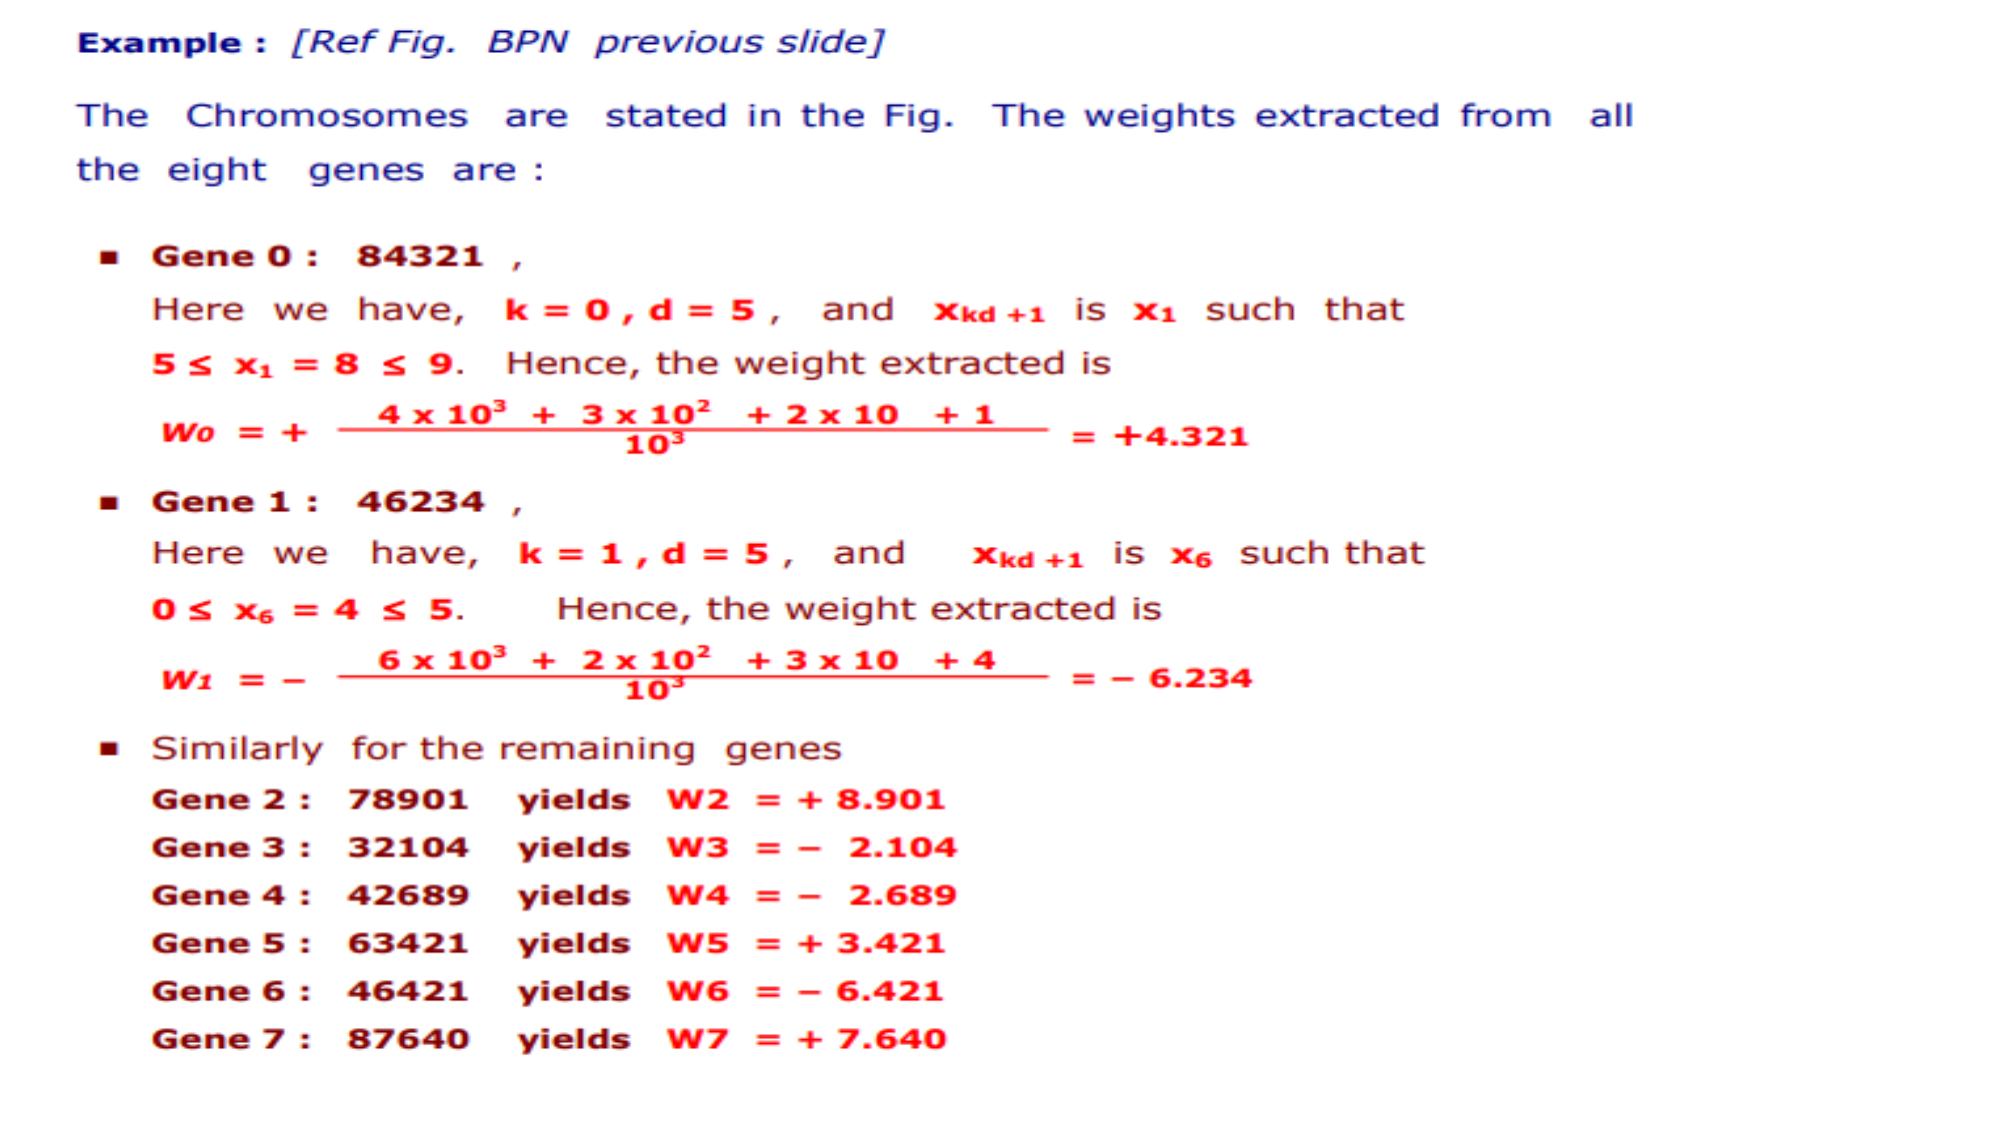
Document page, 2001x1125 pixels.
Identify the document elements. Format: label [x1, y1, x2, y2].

picture [28, 17, 1785, 1087]
